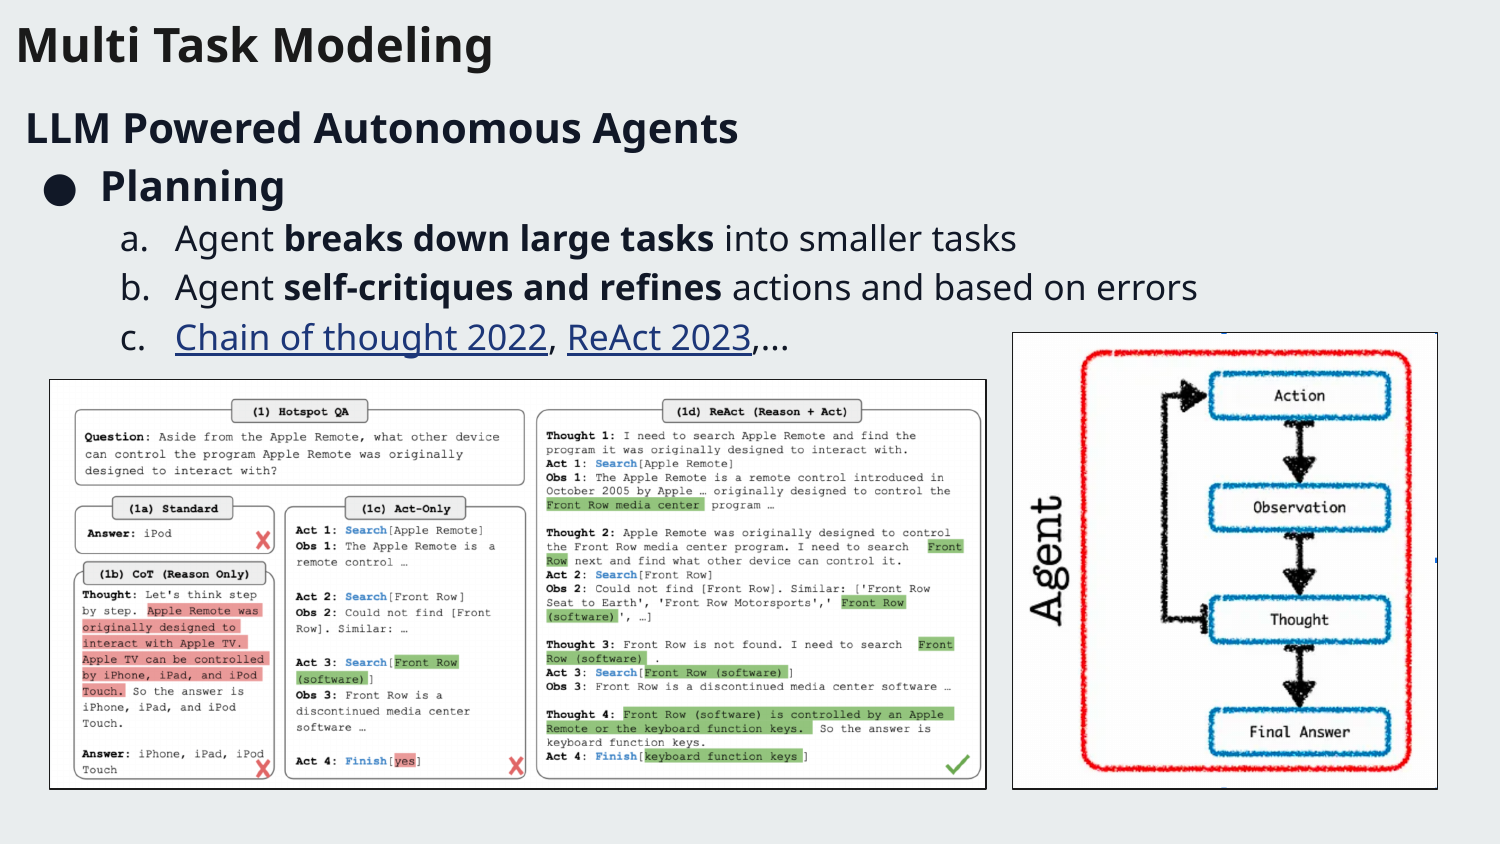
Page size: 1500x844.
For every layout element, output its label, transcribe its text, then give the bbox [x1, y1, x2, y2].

list LLM Powered Autonomous Agents Planning Agent breaks down large tasks into smaller tasks Agent self-critiques and refines actions and based on errors Chain of thought 2022, ReAct 2023,... [10, 79, 1484, 789]
picture [1013, 333, 1438, 789]
title Multi Task Modeling [0, 0, 1262, 88]
picture [49, 380, 986, 789]
